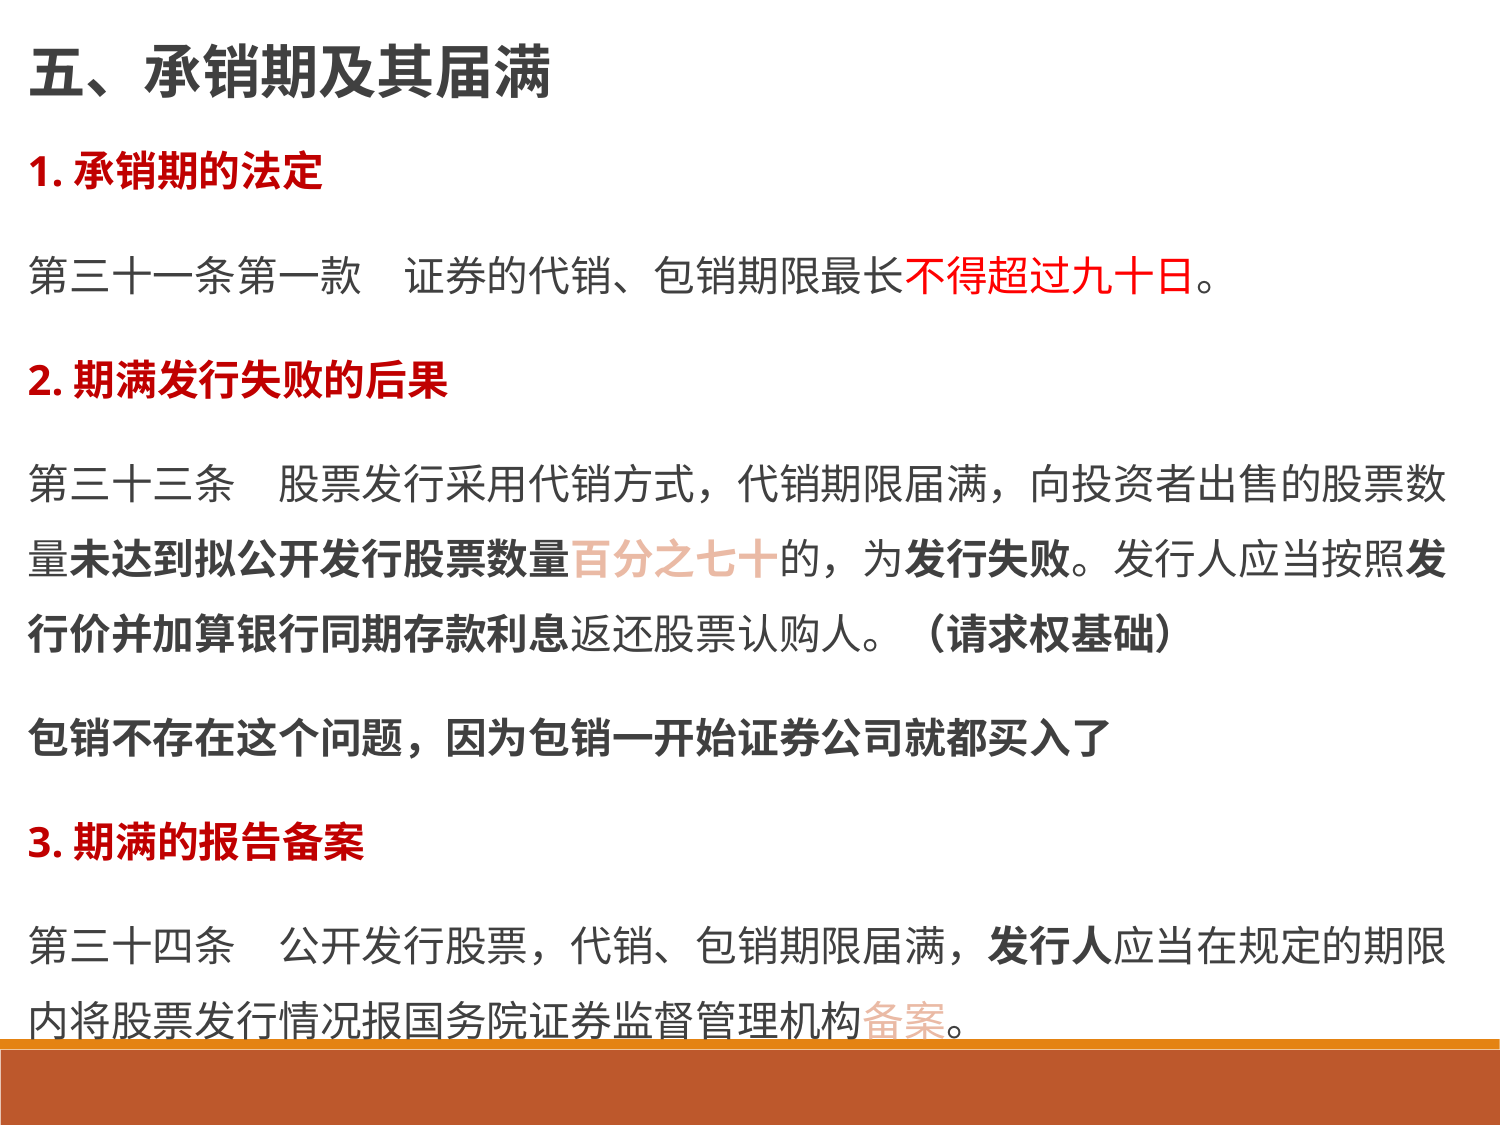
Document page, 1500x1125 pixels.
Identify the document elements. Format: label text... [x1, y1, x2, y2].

title 五、承销期及其届满 [12, 33, 1251, 112]
list 1.承销期的法定 第三十一条第一款 证券的代销、包销期限最长不得超过九十日。 2.期满发行失败的后果 第三十三条 股票发行采用代销方式，代销期限届满，向投资者出售的股票数量未达到拟公开发行股票数量百分之七十的，为发行失败。发行人应当按照发行价并加算银行同期存款利息返还股票认购人。（请求权基础） 包销不存在这个问题，因为包销一开始证券公司就都买入了 3.期满的报告备案 第三十四条 公开发行股票，代销、包销期限届满，发行人应当在规定的期限内将股票发行情况报国务院证券监督管理机构备案。 [12, 112, 1488, 950]
